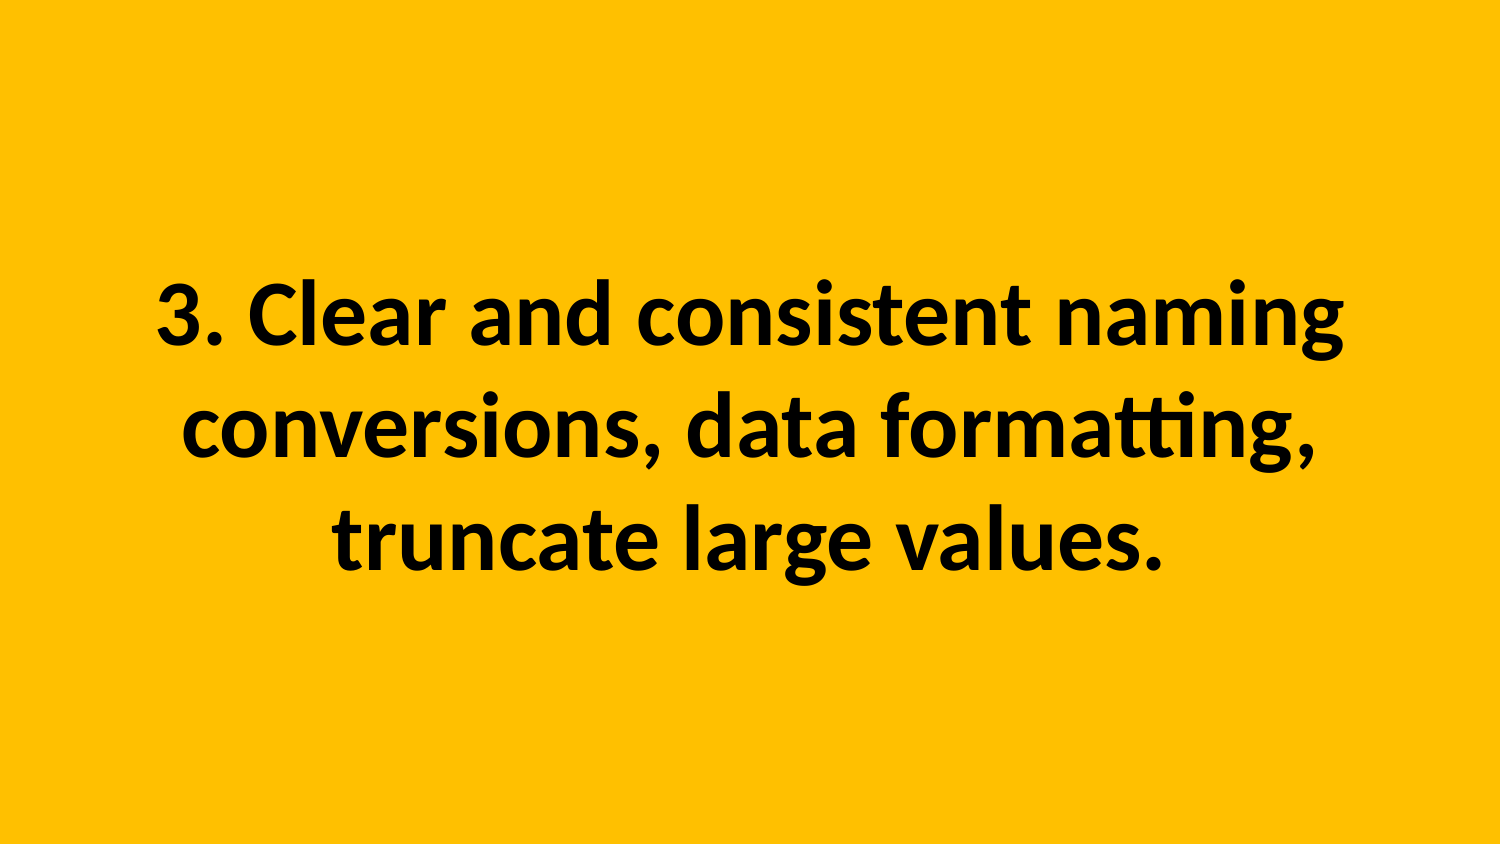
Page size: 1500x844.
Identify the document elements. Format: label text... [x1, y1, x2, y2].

text_box 3. Clear and consistent naming conversions, data formatting, truncate large values. [130, 245, 1370, 595]
